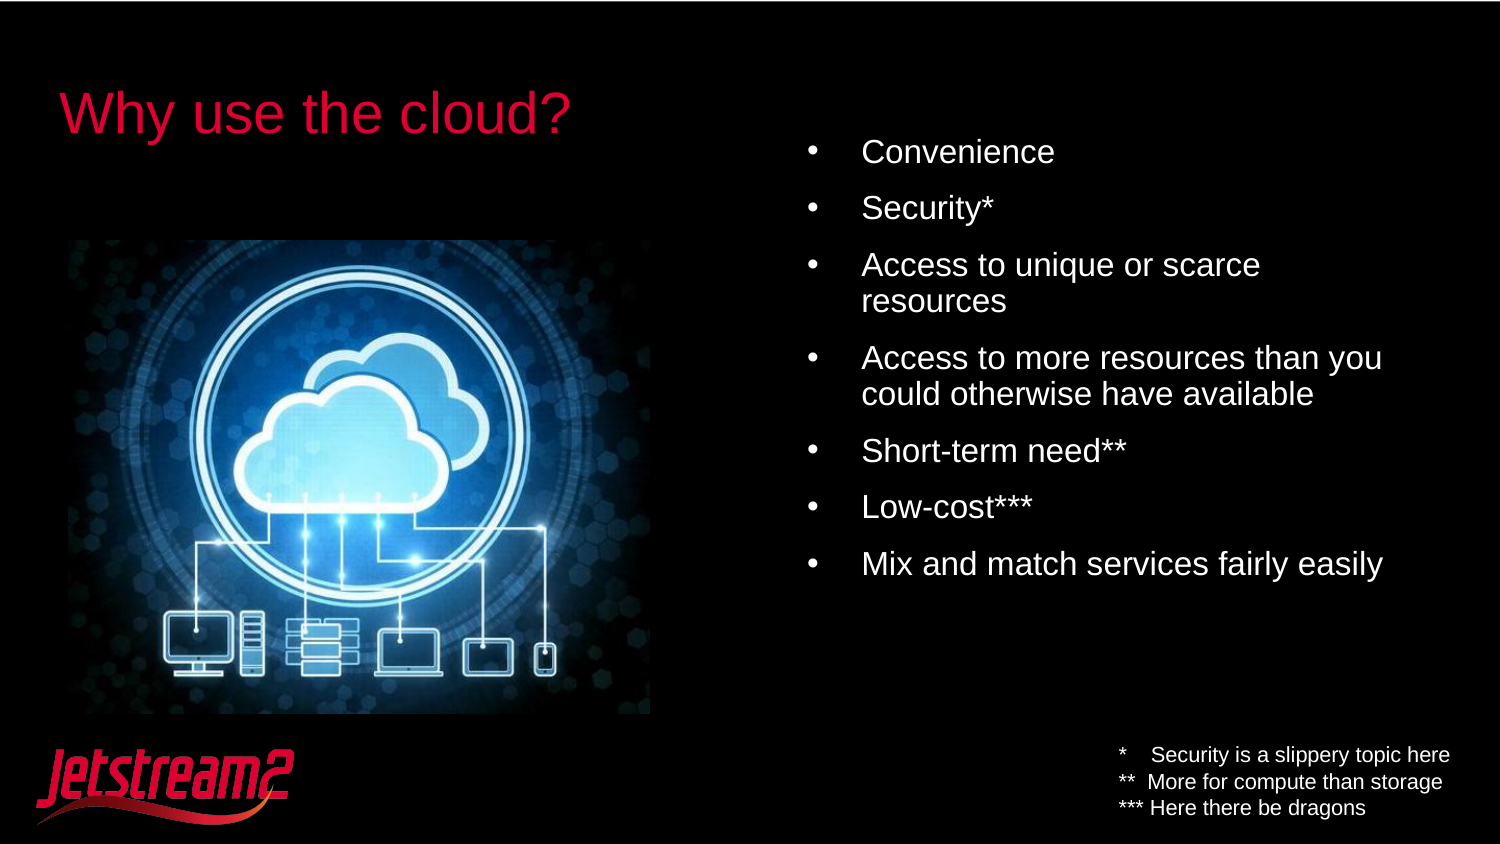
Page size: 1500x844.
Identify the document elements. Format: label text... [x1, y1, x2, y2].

title Why use the cloud? [44, 33, 1339, 197]
picture [36, 749, 294, 825]
text_box * Security is a slippery topic here ** More for compute than storage *** Here there be dragons [1103, 733, 1466, 828]
list Convenience Security* Access to unique or scarce resources Access to more resources than you could otherwise have available Short-term need** Low-cost*** Mix and match services fairly easily [771, 127, 1406, 717]
picture [67, 240, 650, 715]
